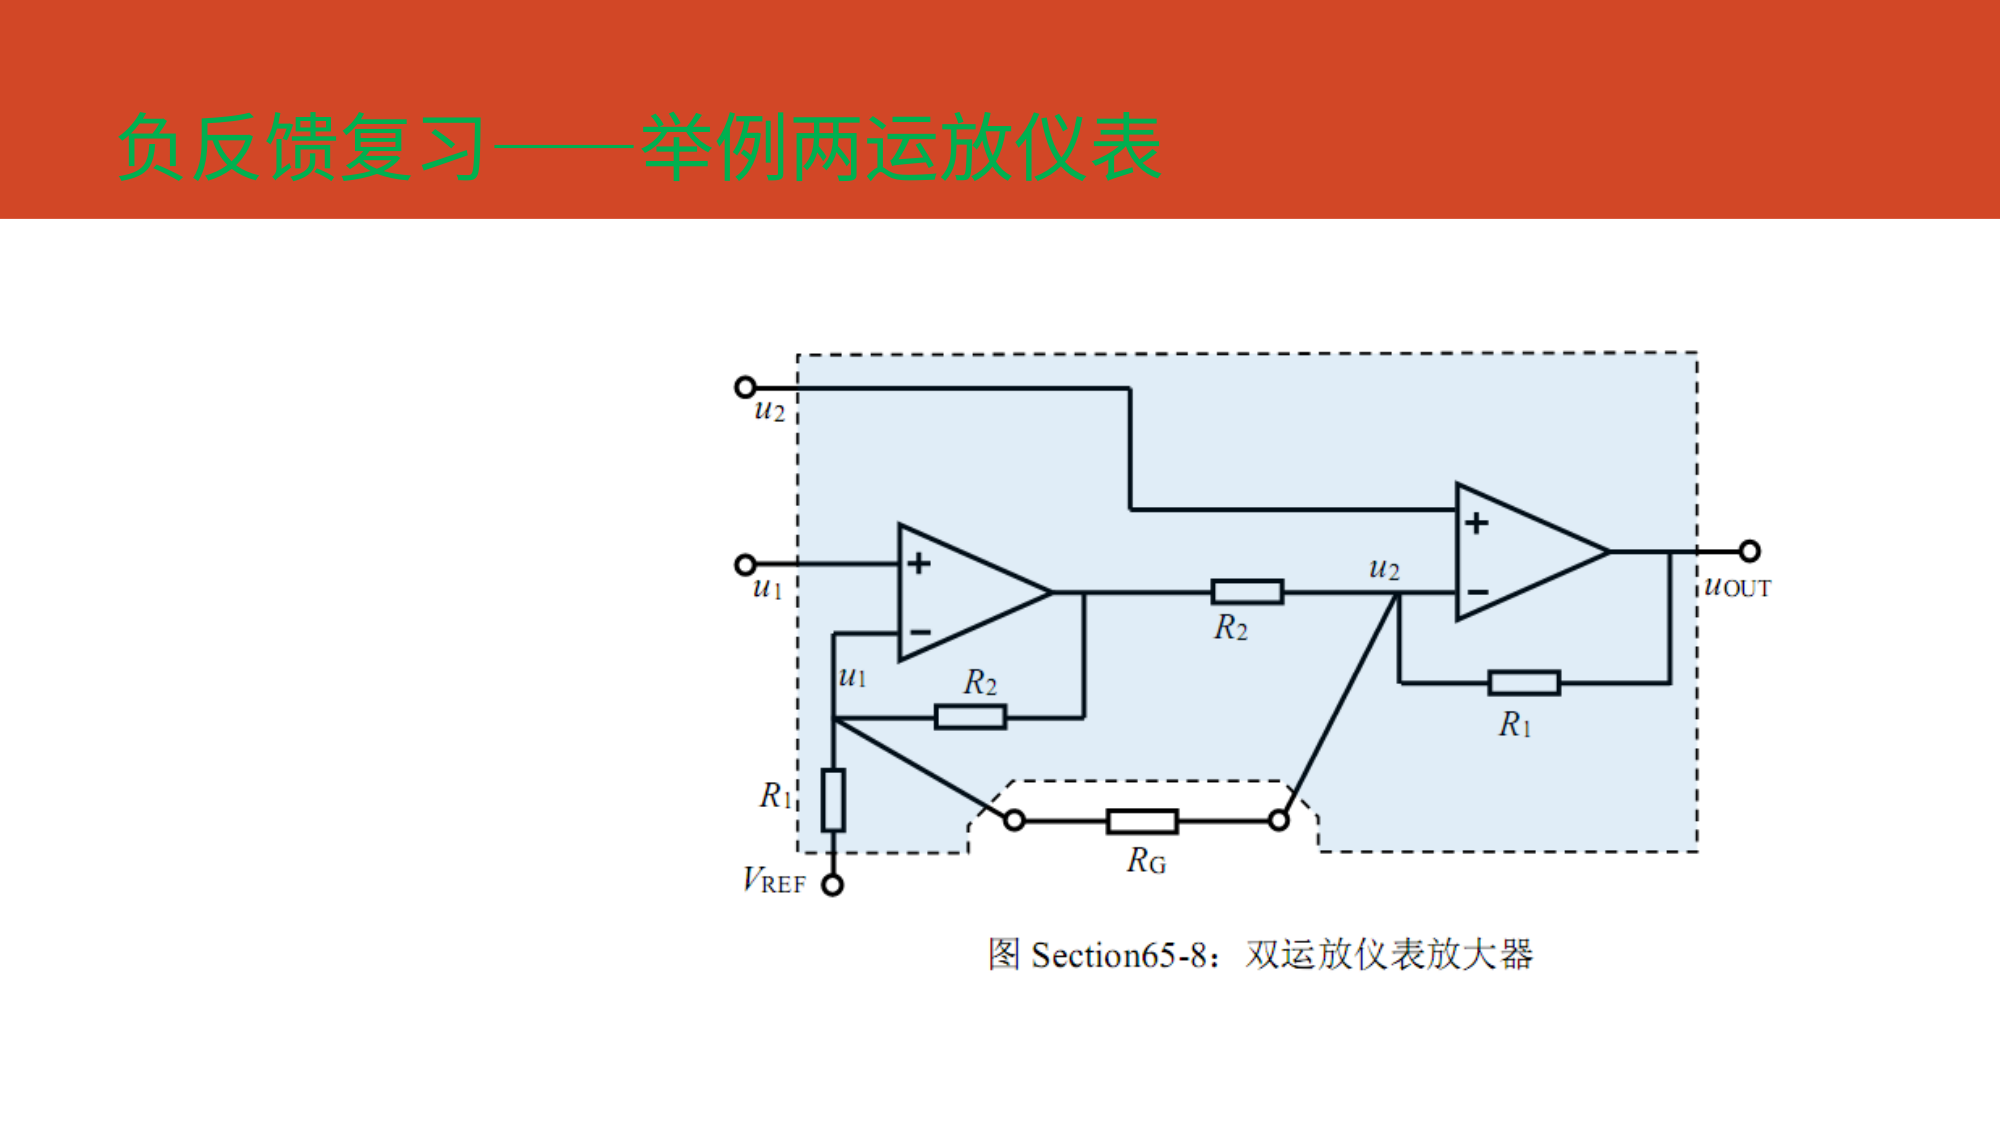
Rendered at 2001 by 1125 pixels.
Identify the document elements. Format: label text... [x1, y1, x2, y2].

title 负反馈复习——举例两运放仪表 [99, 0, 1863, 199]
picture [685, 328, 1832, 985]
